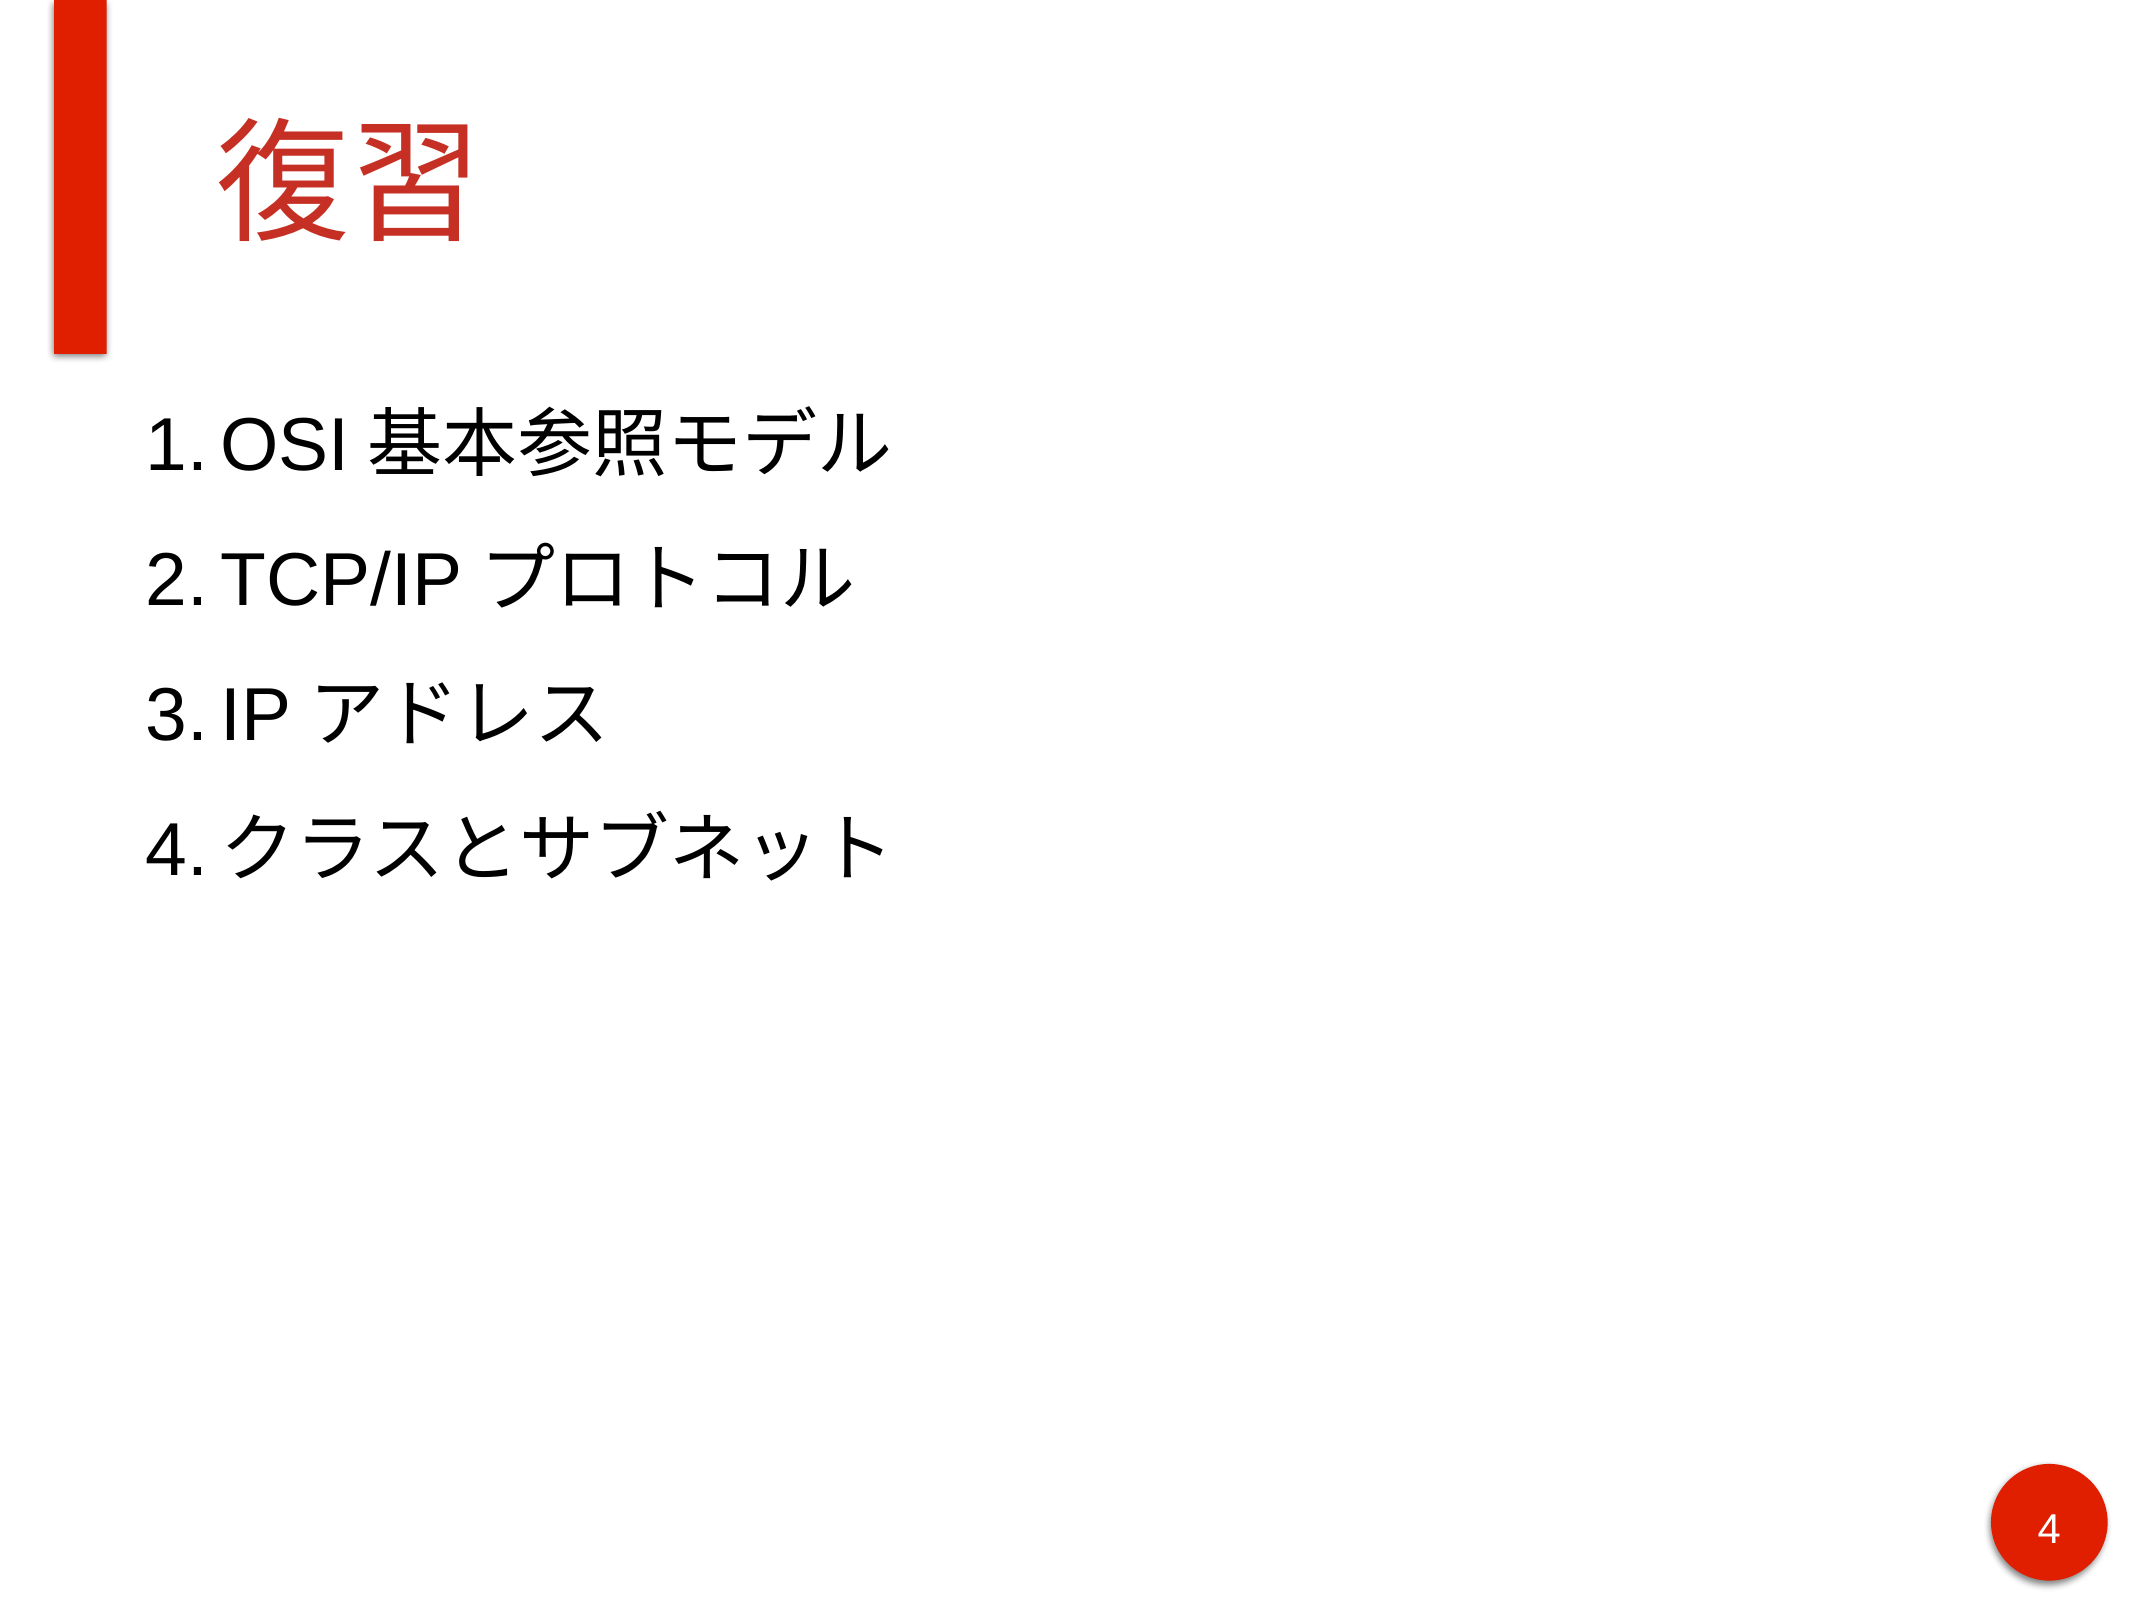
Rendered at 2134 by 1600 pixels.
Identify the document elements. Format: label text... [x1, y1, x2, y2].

list OSI基本参照モデル TCP/IPプロトコル IPアドレス クラスとサブネット [137, 342, 1959, 1478]
title 復習 [208, 11, 1927, 342]
slide_number 4 [2012, 1493, 2087, 1552]
